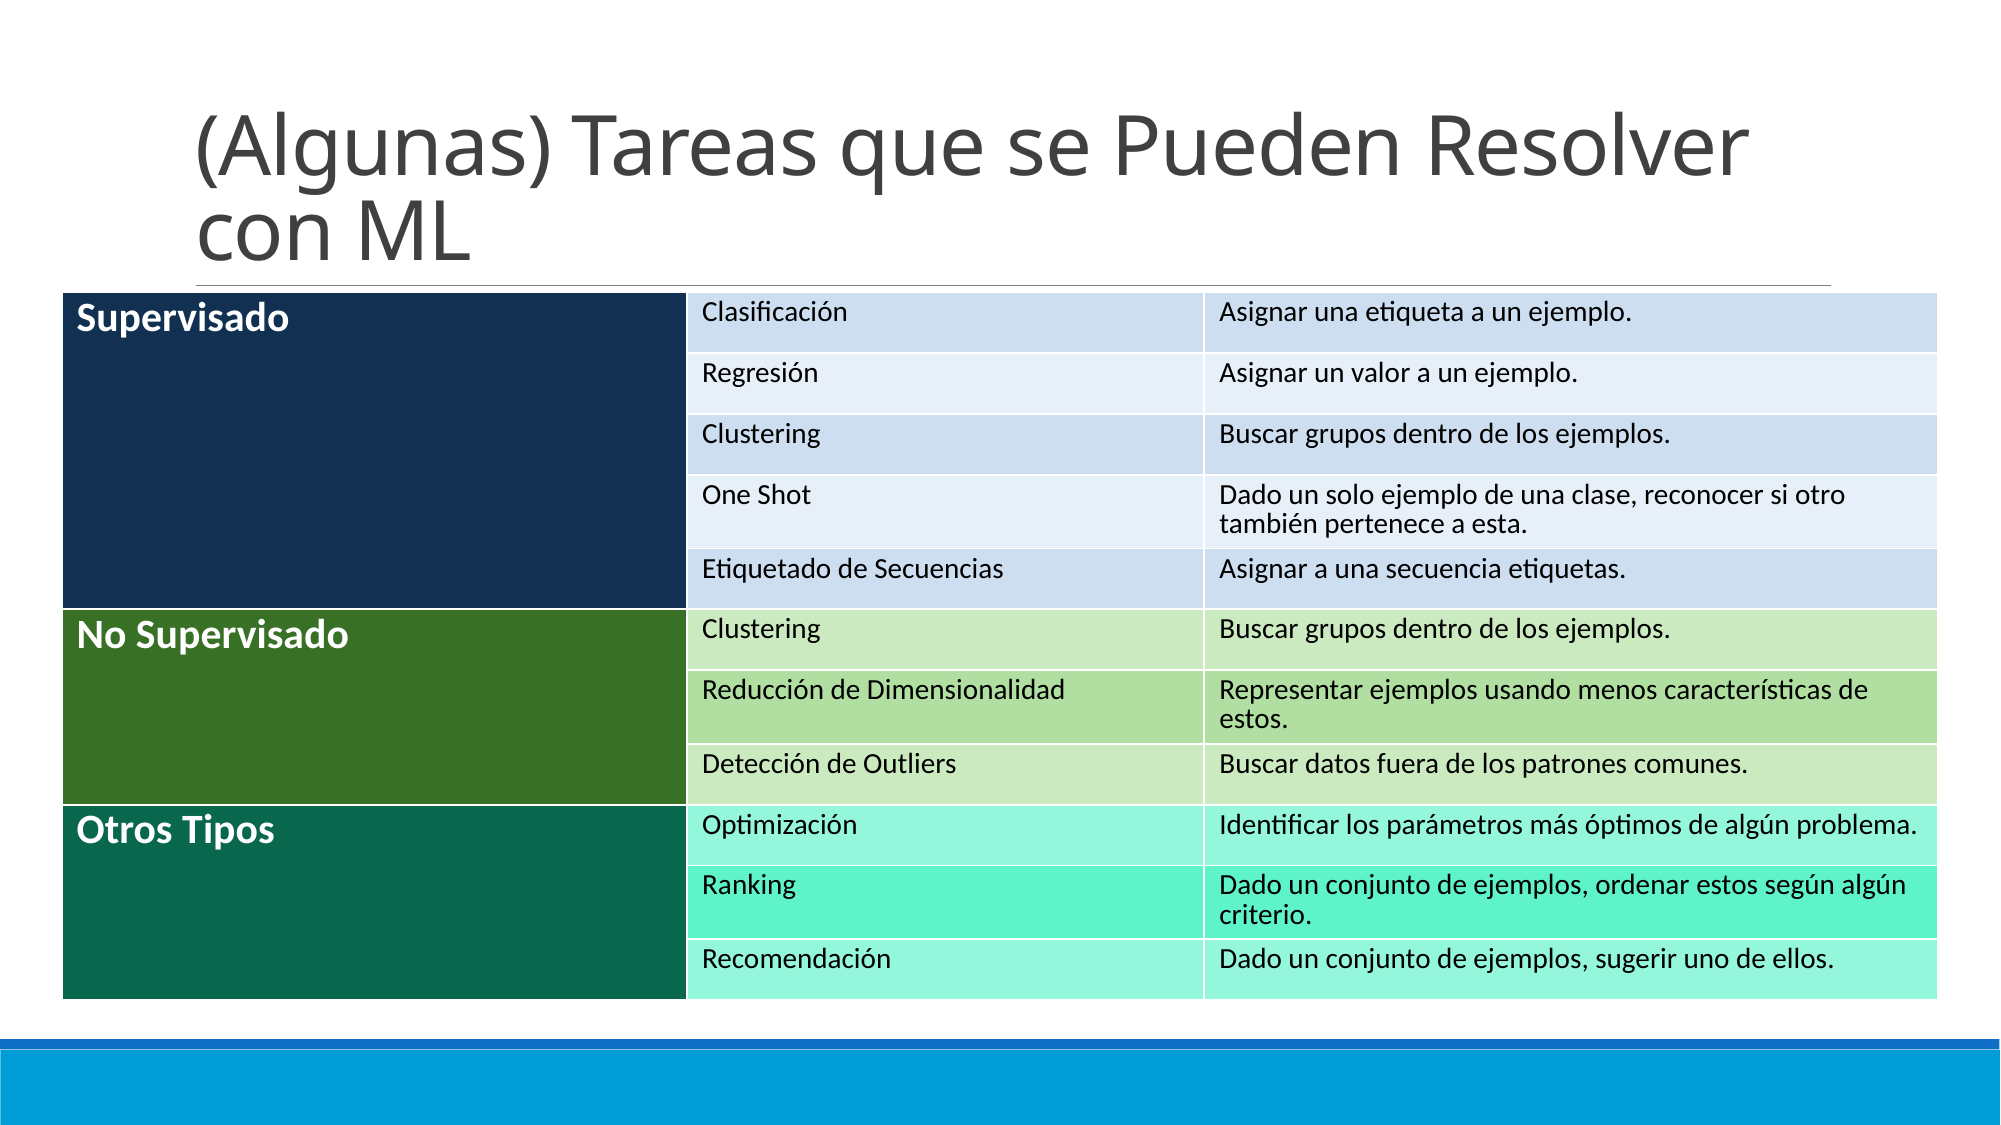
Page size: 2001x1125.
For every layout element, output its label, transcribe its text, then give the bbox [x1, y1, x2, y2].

table_cell One Shot [688, 476, 1203, 548]
table_cell Clustering [688, 415, 1203, 474]
table_cell Buscar grupos dentro de los ejemplos. [1205, 610, 1937, 669]
table_cell Recomendación [688, 940, 1203, 999]
table_cell Optimización [688, 806, 1203, 865]
table_header Clasificación [688, 293, 1203, 352]
table_cell Dado un solo ejemplo de una clase, reconocer si otro también pertenece a esta. [1205, 476, 1937, 548]
table_cell Clustering [688, 610, 1203, 669]
table_cell Buscar datos fuera de los patrones comunes. [1205, 745, 1937, 804]
table_cell Identificar los parámetros más óptimos de algún problema. [1205, 806, 1937, 865]
table_header Asignar una etiqueta a un ejemplo. [1205, 293, 1937, 352]
table_cell Regresión [688, 354, 1203, 413]
table_cell Detección de Outliers [688, 745, 1203, 804]
table_cell Ranking [688, 866, 1203, 938]
table_cell Otros Tipos [63, 806, 686, 999]
table_cell Asignar a una secuencia etiquetas. [1205, 549, 1937, 608]
table_cell Representar ejemplos usando menos características de estos. [1205, 671, 1937, 743]
title (Algunas) Tareas que se Pueden Resolver con ML [180, 47, 1830, 285]
table_cell Buscar grupos dentro de los ejemplos. [1205, 415, 1937, 474]
table_header Supervisado [63, 293, 686, 608]
table_cell Reducción de Dimensionalidad [688, 671, 1203, 743]
table_cell Etiquetado de Secuencias [688, 549, 1203, 608]
table_cell Dado un conjunto de ejemplos, sugerir uno de ellos. [1205, 940, 1937, 999]
table_cell Asignar un valor a un ejemplo. [1205, 354, 1937, 413]
table_cell Dado un conjunto de ejemplos, ordenar estos según algún criterio. [1205, 866, 1937, 938]
table_cell No Supervisado [63, 610, 686, 804]
